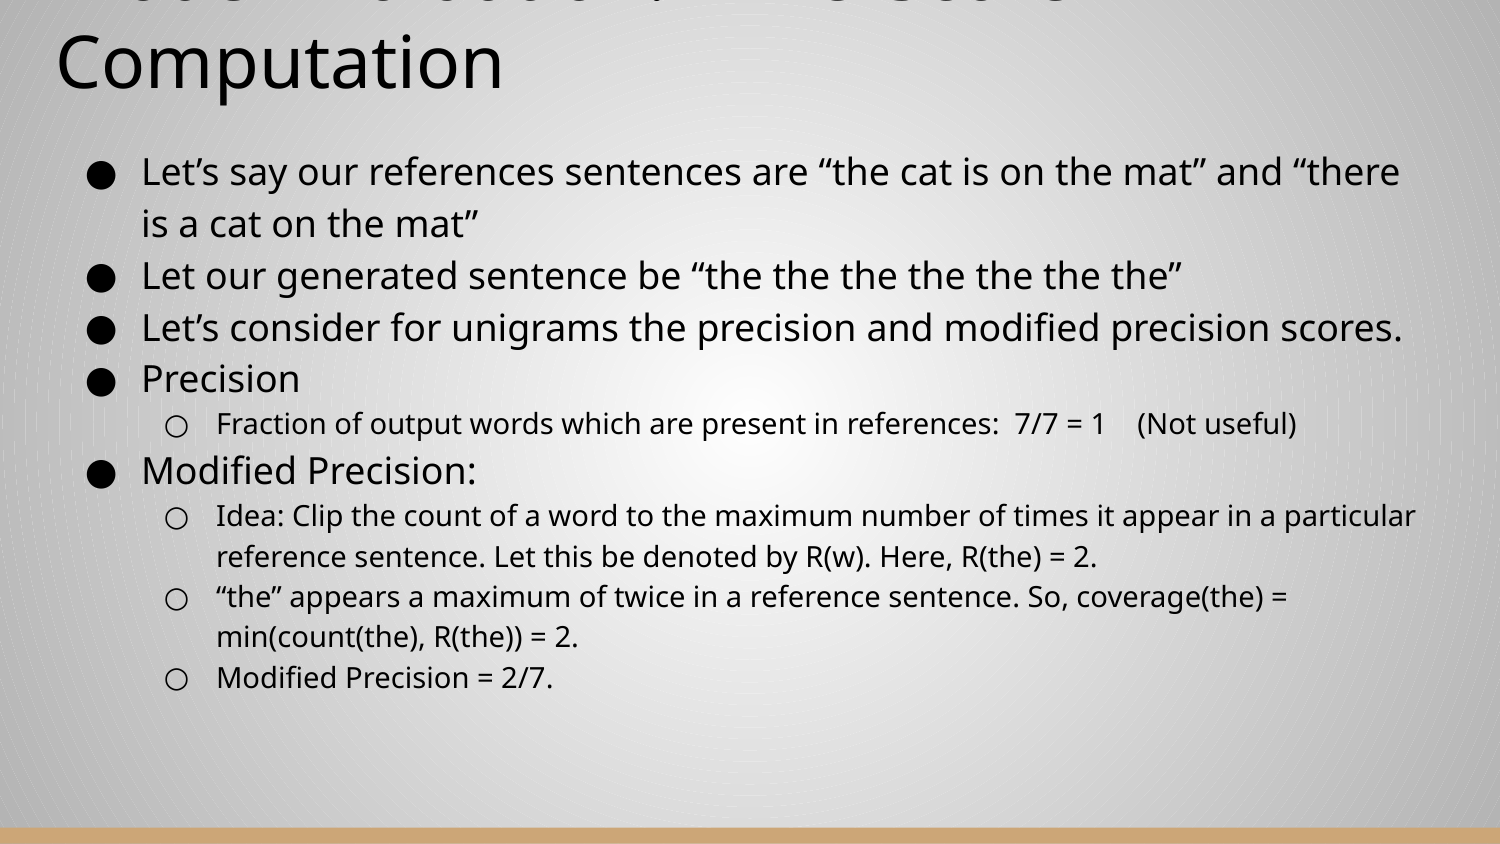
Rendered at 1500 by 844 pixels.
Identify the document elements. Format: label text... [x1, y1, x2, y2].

list Let’s say our references sentences are “the cat is on the mat” and “there is a cat on the mat” Let our generated sentence be “the the the the the the the” Let’s consider for unigrams the precision and modified precision scores. Precision Fraction of output words which are present in references: 7/7 = 1 (Not useful) Modified Precision: Idea: Clip the count of a word to the maximum number of times it appear in a particular reference sentence. Let this be denoted by R(w). Here, R(the) = 2. “the” appears a maximum of twice in a reference sentence. So, coverage(the) = min(count(the), R(the)) = 2. Modified Precision = 2/7. [51, 126, 1449, 750]
title Model Evaluation: BLEU Score Computation [40, 23, 1439, 118]
